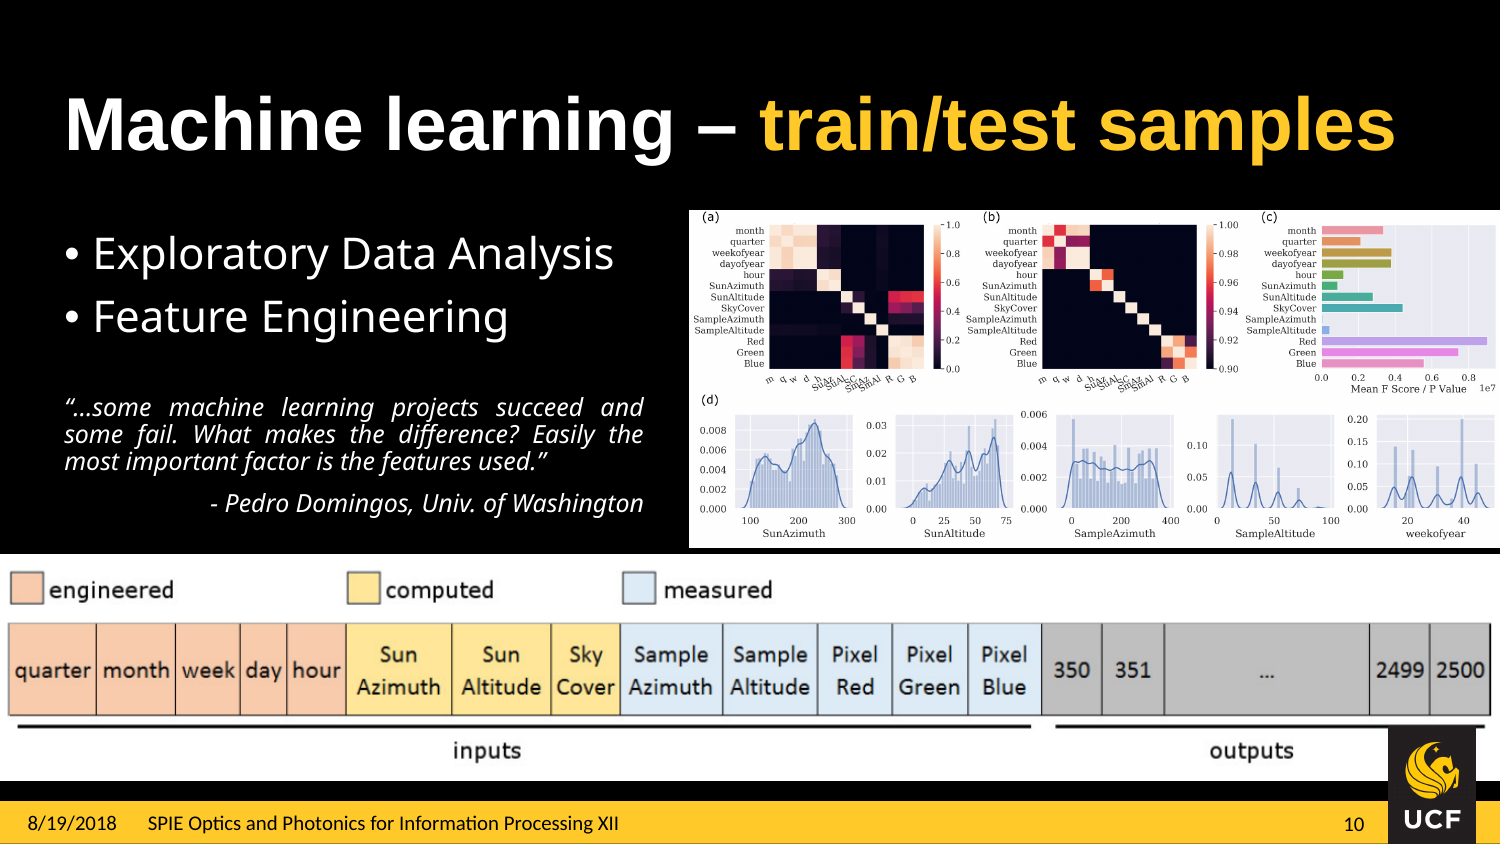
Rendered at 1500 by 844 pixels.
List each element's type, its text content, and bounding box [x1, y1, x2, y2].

text_box [1476, 801, 1500, 844]
text_box “…some machine learning projects succeed and some fail. What makes the difference? Easily the most important factor is the features used.” - Pedro Domingos, Univ. of Washington [49, 387, 660, 522]
picture [0, 554, 1500, 844]
footer SPIE Optics and Photonics for Information Processing XII [133, 808, 939, 835]
list Exploratory Data Analysis Feature Engineering [49, 224, 1446, 554]
text_box [0, 801, 1388, 844]
slide_number 10 [1307, 805, 1380, 840]
title Machine learning – train/test samples [49, 44, 1446, 208]
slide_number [12, 804, 327, 839]
picture [689, 210, 1500, 548]
